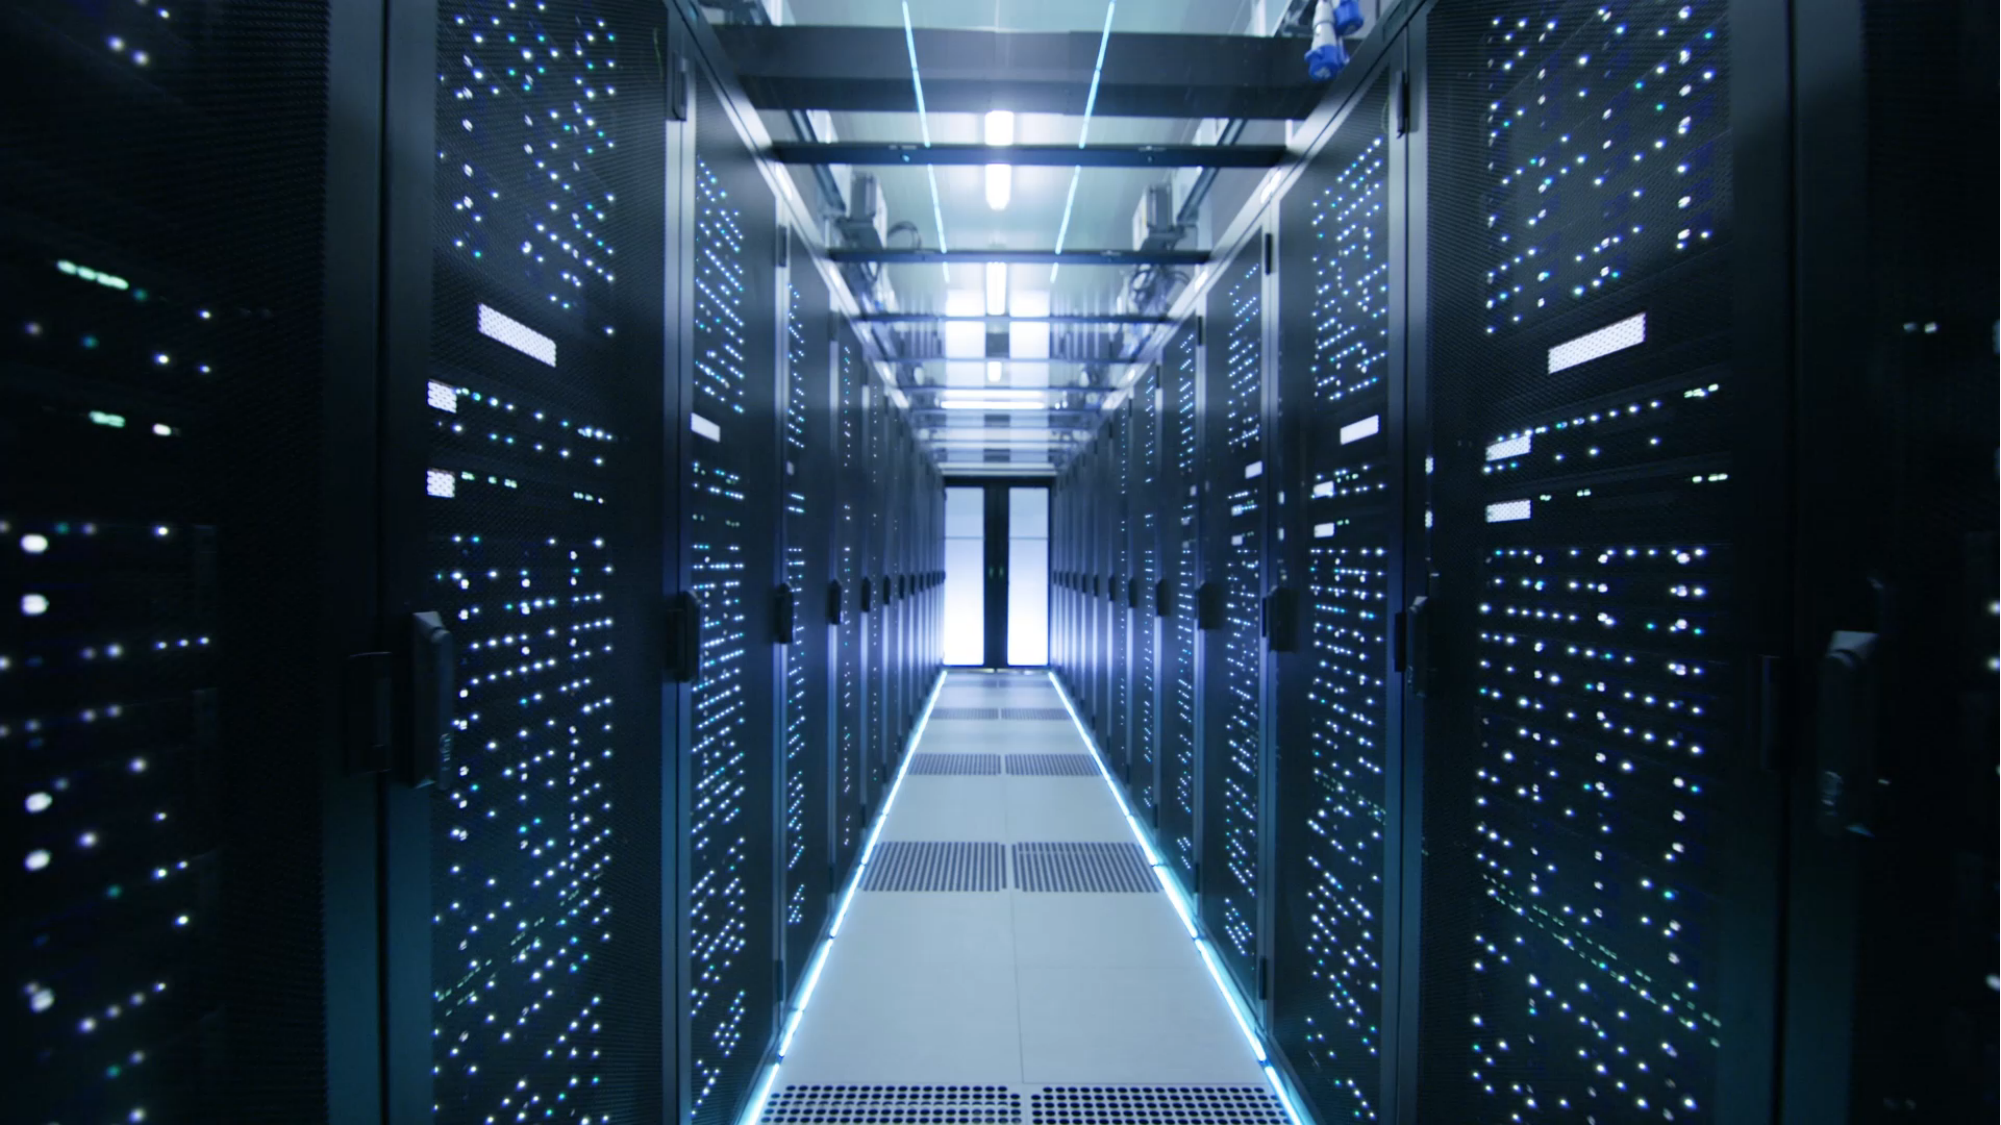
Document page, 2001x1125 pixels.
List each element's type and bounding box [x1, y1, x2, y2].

text_box [0, 0, 2000, 1125]
